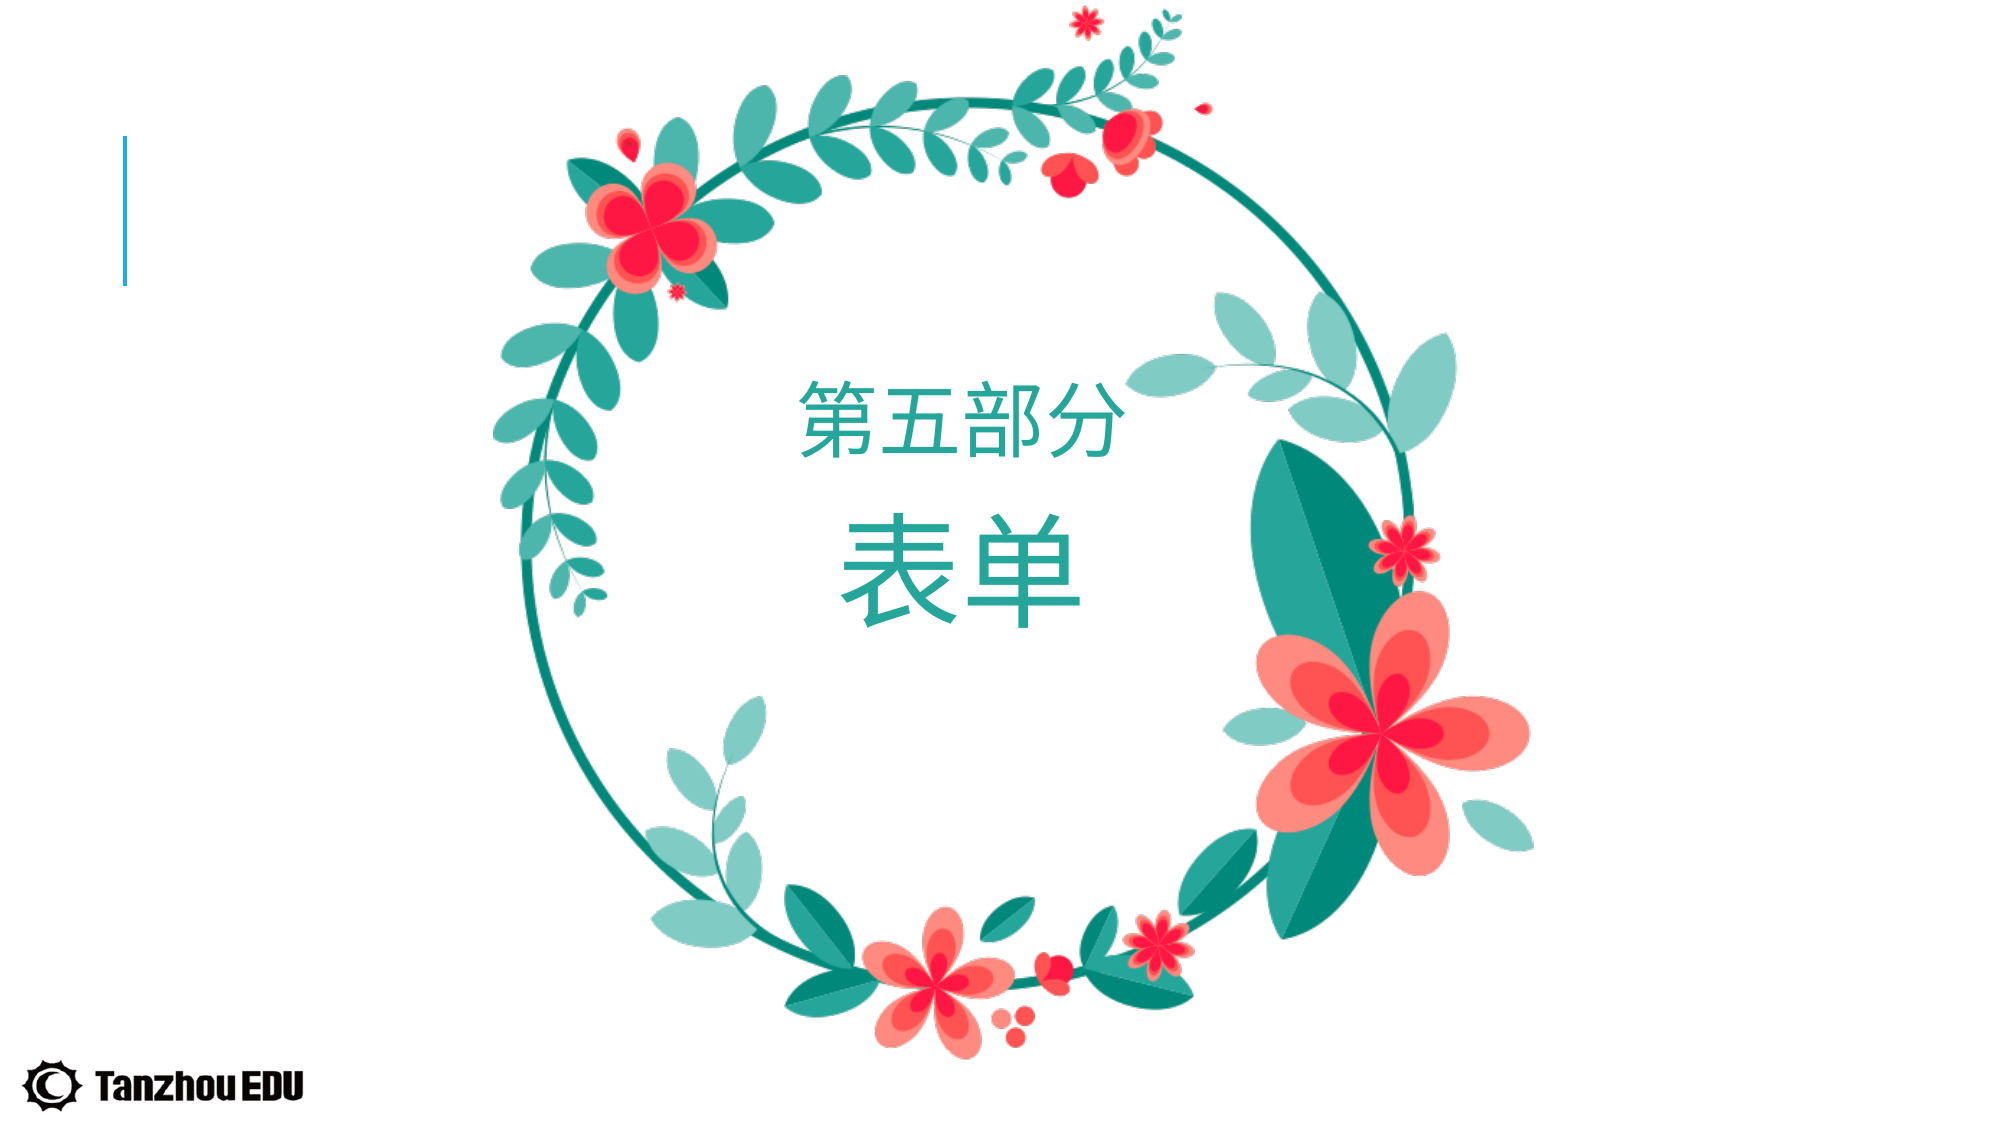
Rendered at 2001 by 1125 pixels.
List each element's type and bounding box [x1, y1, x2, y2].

picture [482, 0, 1545, 1068]
picture [2, 1031, 328, 1125]
